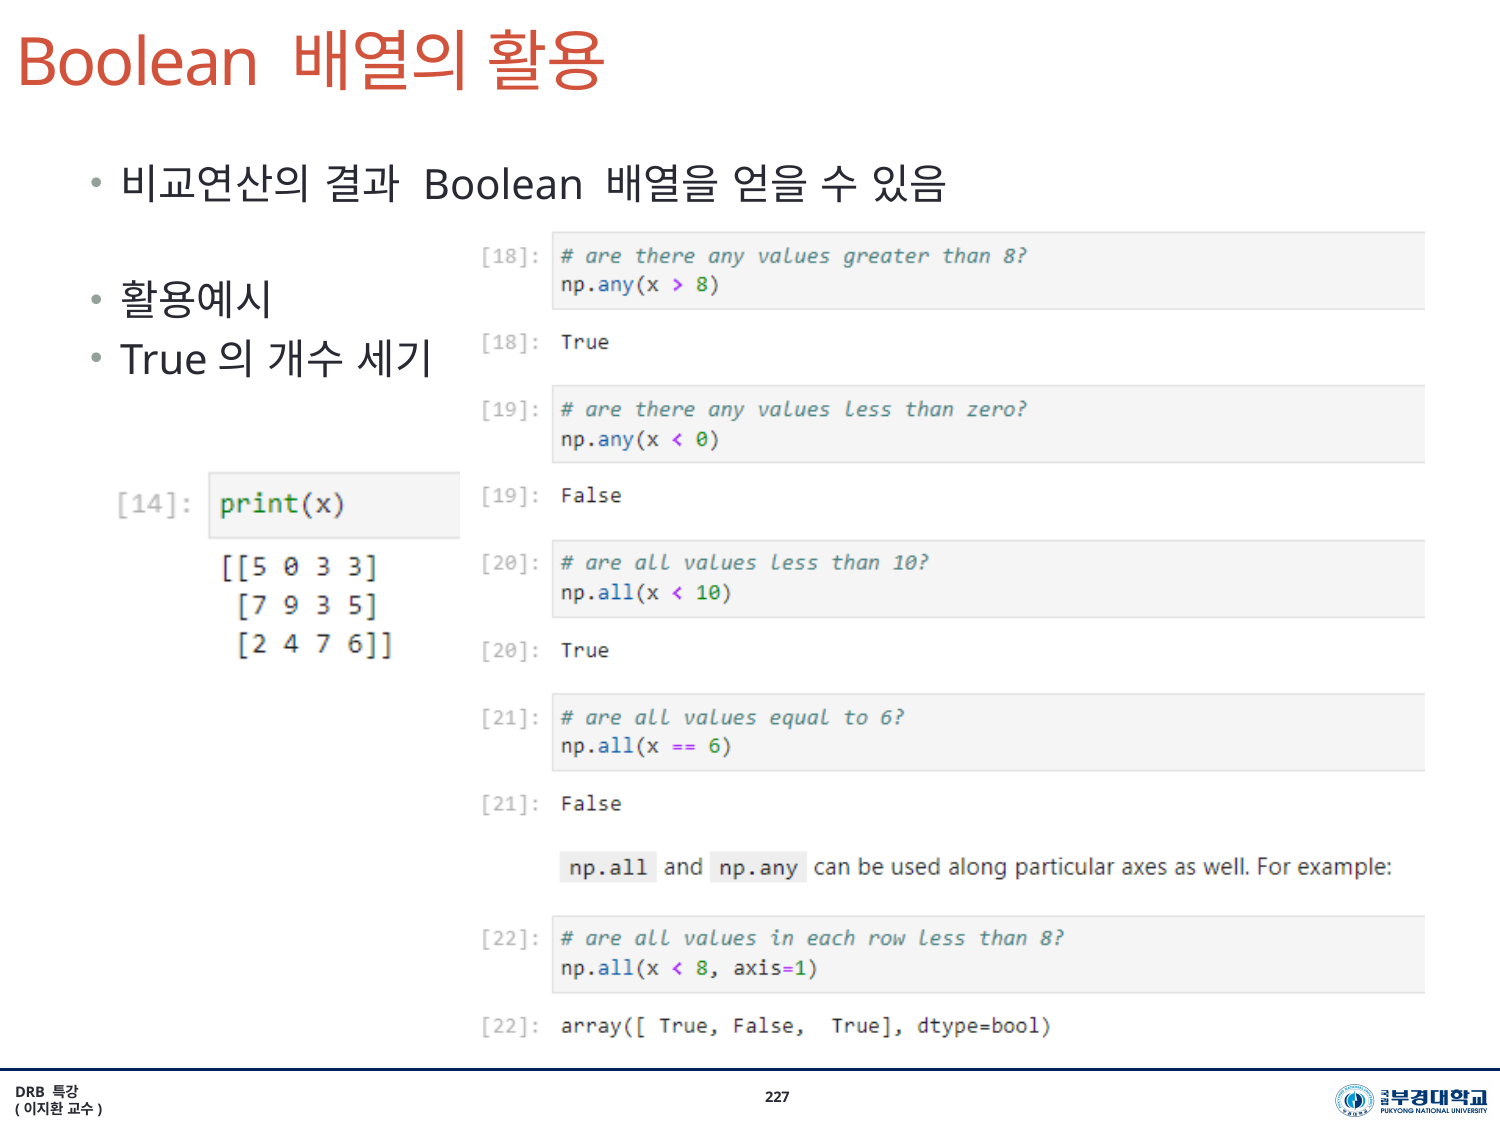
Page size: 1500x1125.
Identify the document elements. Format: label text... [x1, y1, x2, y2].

picture [87, 210, 1426, 1058]
slide_number DRB 특강 (이지환 교수) [0, 1082, 303, 1118]
title Boolean 배열의 활용 [0, 1, 1500, 116]
picture [1330, 1079, 1495, 1121]
list 비교연산의 결과 Boolean 배열을 얻을 수 있음 활용예시 True의 개수 세기 [75, 149, 1425, 1033]
